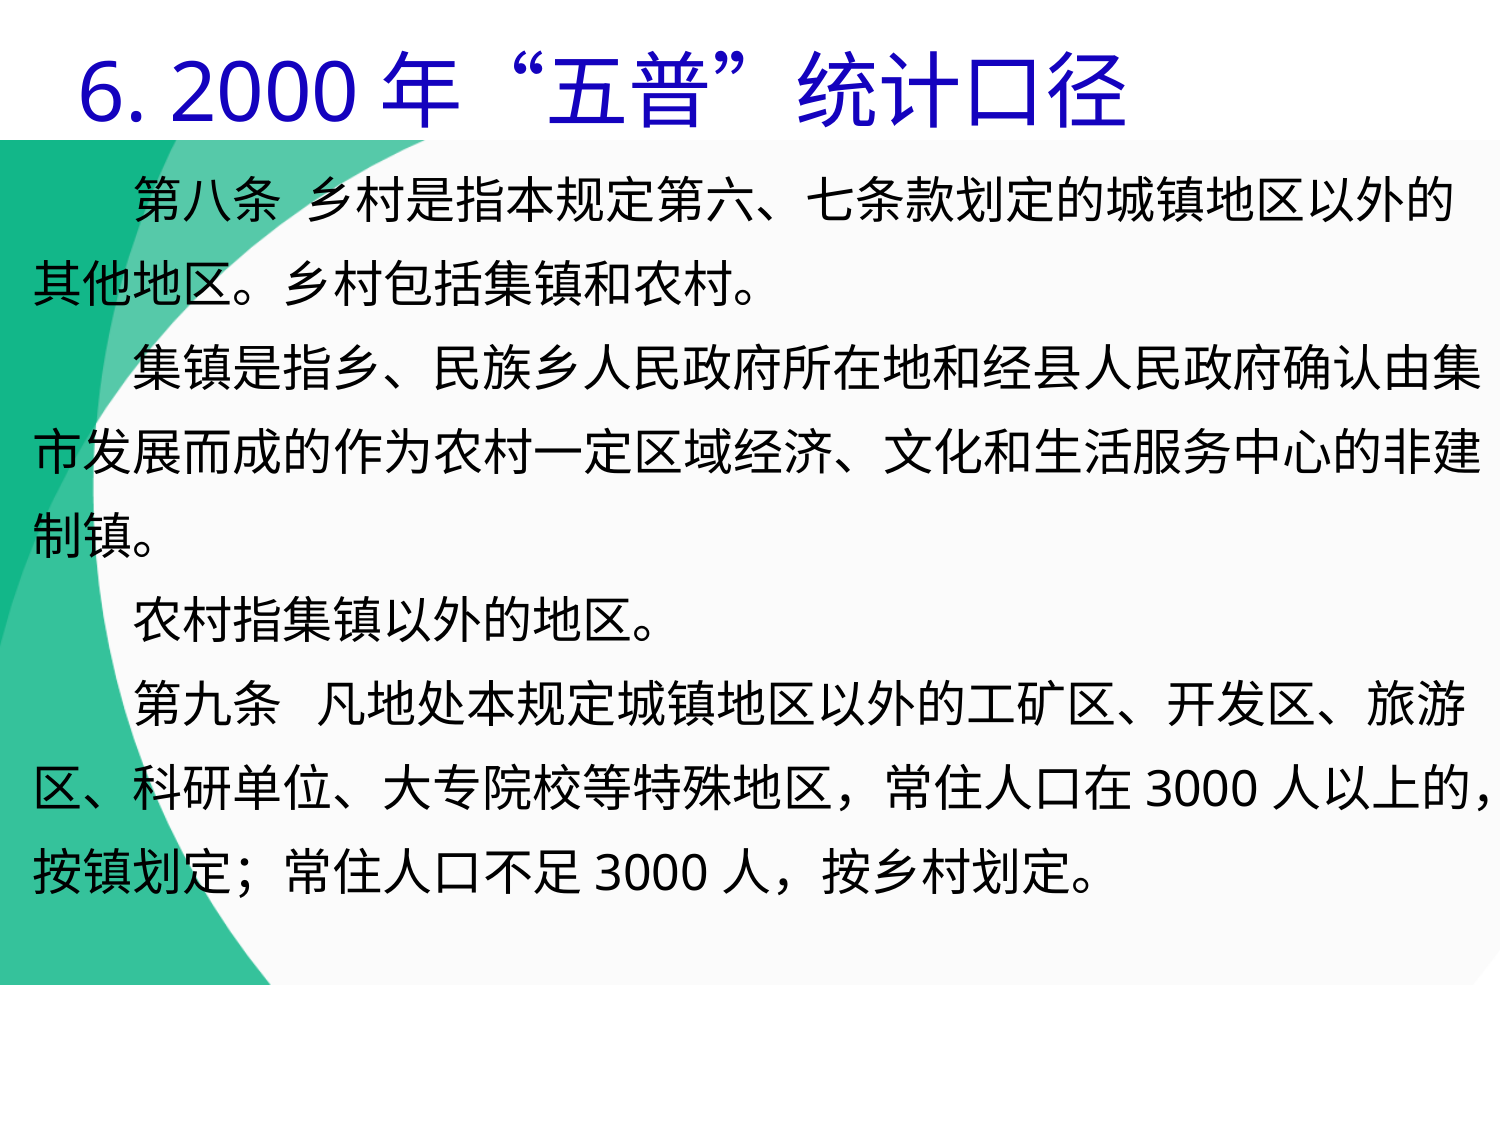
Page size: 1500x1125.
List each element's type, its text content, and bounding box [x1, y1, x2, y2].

text_box 6. 2000年“五普”统计口径 [41, 30, 1154, 137]
picture [0, 140, 1500, 985]
